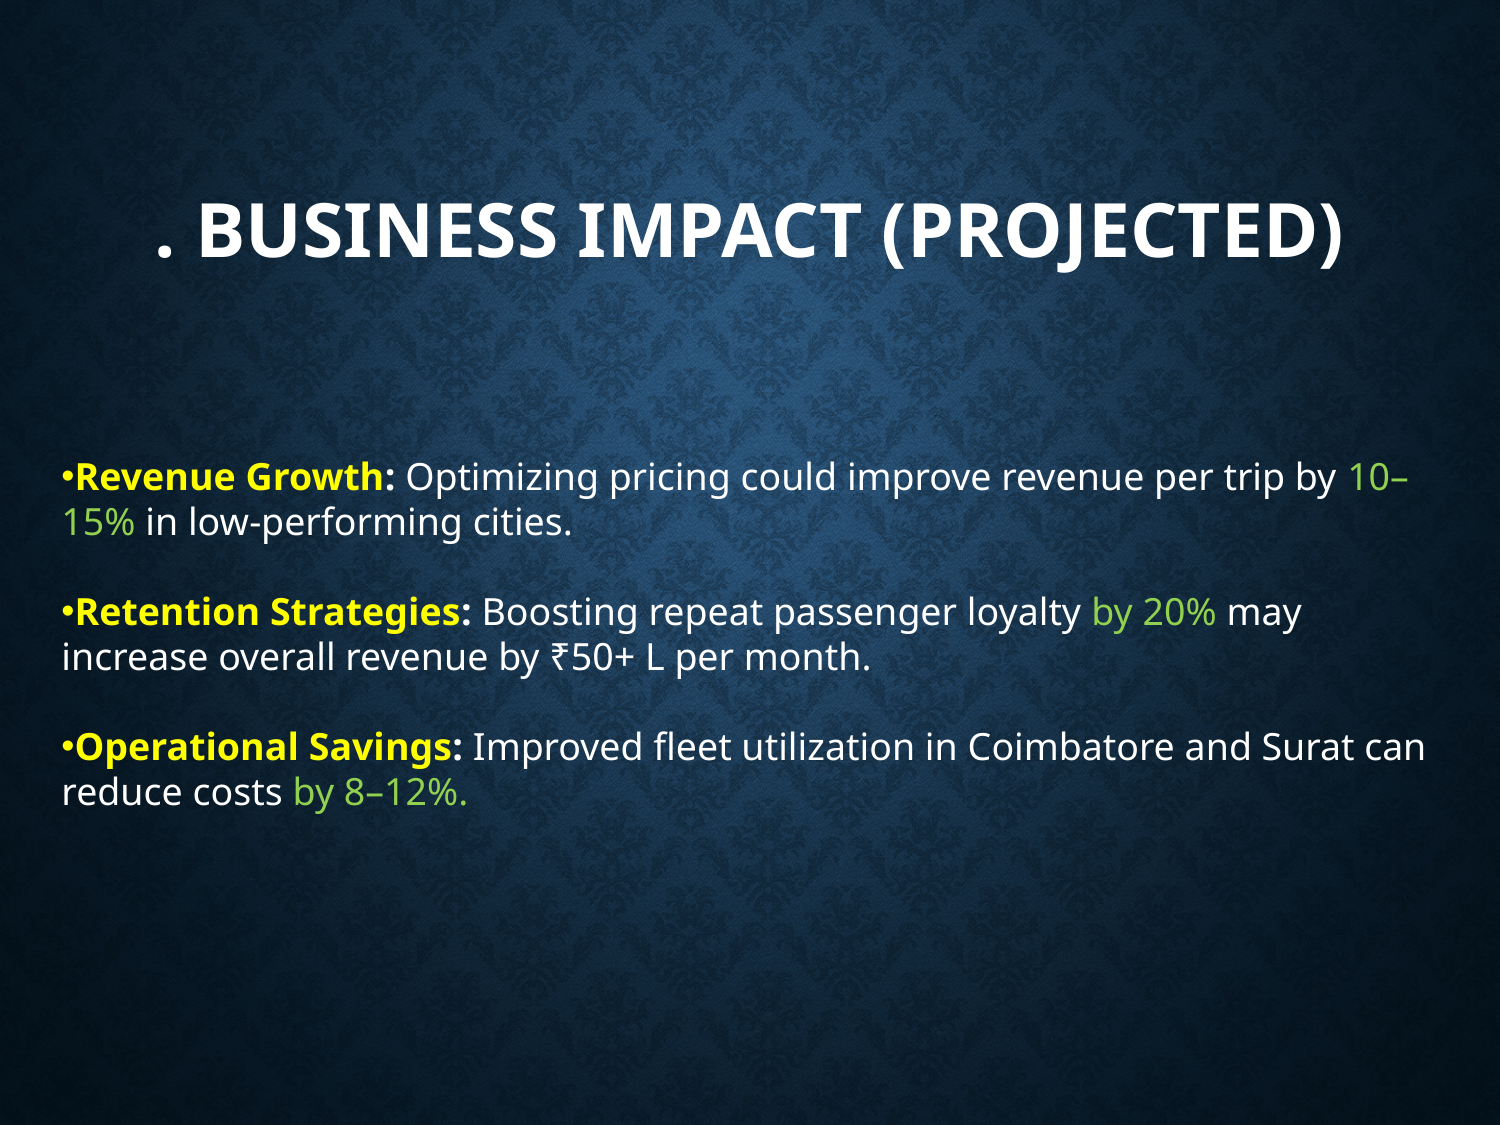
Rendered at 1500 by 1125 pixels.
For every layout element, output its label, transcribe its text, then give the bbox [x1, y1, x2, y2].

text_box . BUSINESS IMPACT (PROJECTED) Revenue Growth: Optimizing pricing could improve revenue per trip by 10–15% in low-performing cities. Retention Strategies: Boosting repeat passenger loyalty by 20% may increase overall revenue by ₹50+ L per month. Operational Savings: Improved fleet utilization in Coimbatore and Surat can reduce costs by 8–12%. [46, 175, 1454, 821]
